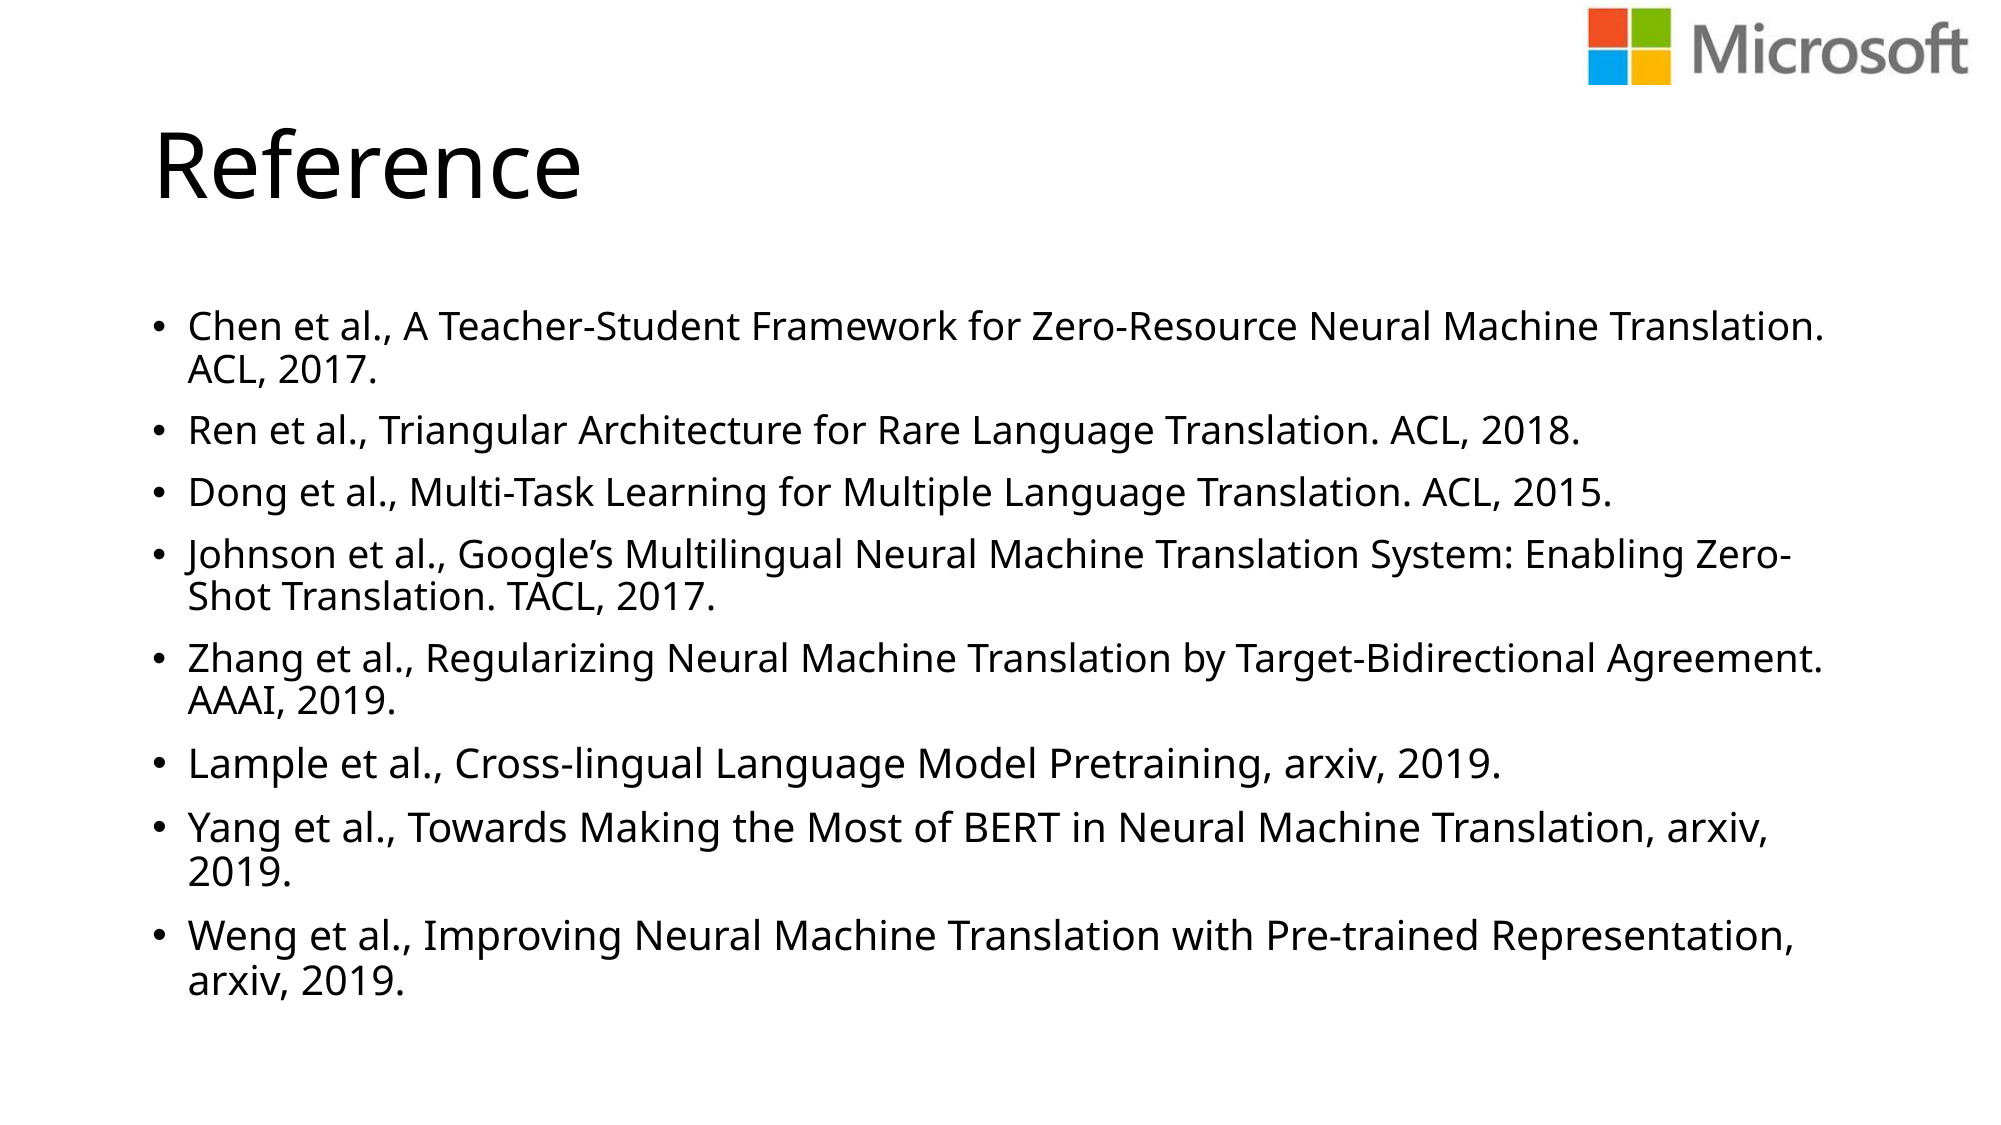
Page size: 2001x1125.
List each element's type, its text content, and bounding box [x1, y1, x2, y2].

title Reference [137, 59, 1863, 278]
list Chen et al., A Teacher-Student Framework for Zero-Resource Neural Machine Translation. ACL, 2017. Ren et al., Triangular Architecture for Rare Language Translation. ACL, 2018. Dong et al., Multi-Task Learning for Multiple Language Translation. ACL, 2015. Johnson et al., Google’s Multilingual Neural Machine Translation System: Enabling Zero-Shot Translation. TACL, 2017. Zhang et al., Regularizing Neural Machine Translation by Target-Bidirectional Agreement. AAAI, 2019. Lample et al., Cross-lingual Language Model Pretraining, arxiv, 2019. Yang et al., Towards Making the Most of BERT in Neural Machine Translation, arxiv, 2019. Weng et al., Improving Neural Machine Translation with Pre-trained Representation, arxiv, 2019. [137, 299, 1863, 1014]
picture [1582, 3, 1976, 85]
